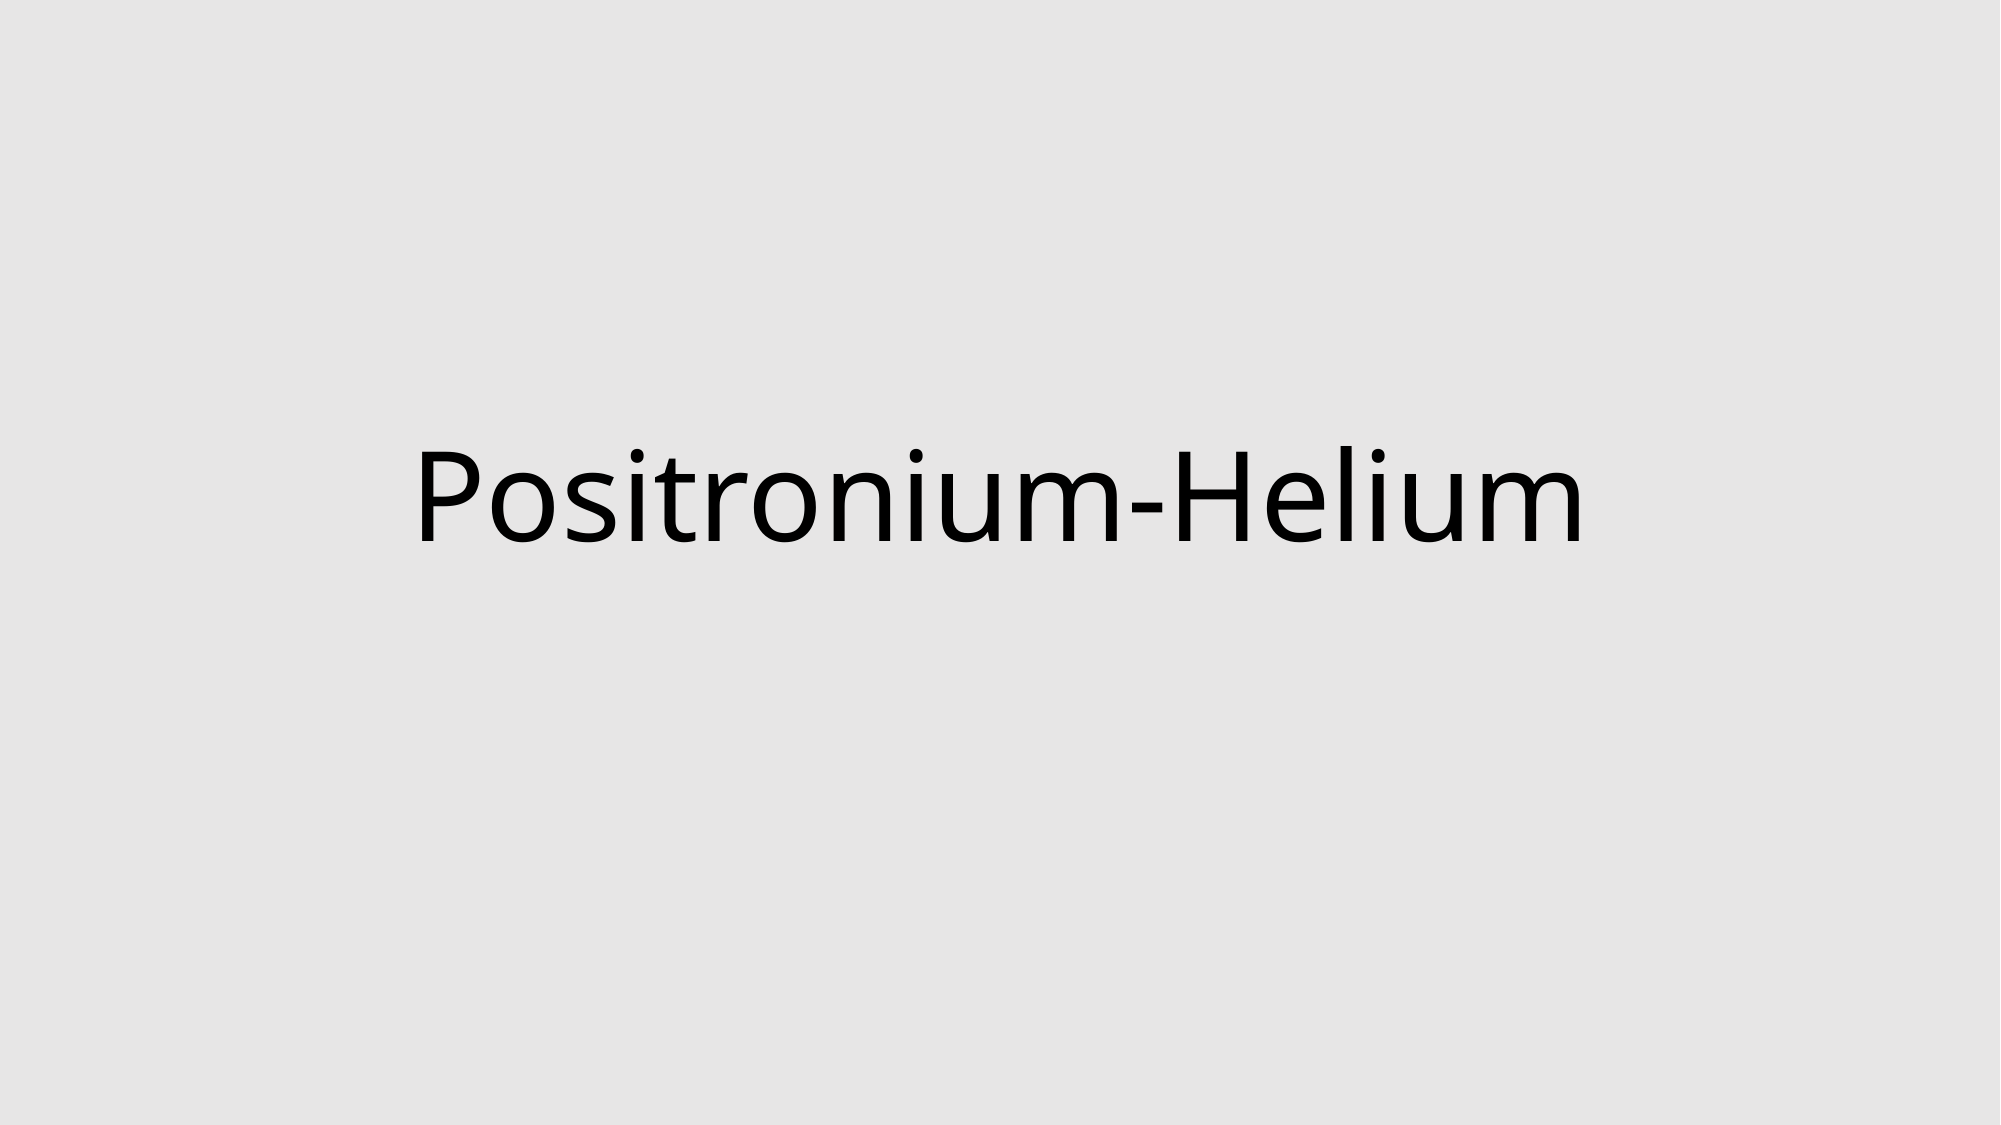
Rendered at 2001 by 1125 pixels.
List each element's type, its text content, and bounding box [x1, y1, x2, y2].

title Positronium-Helium [249, 184, 1750, 576]
